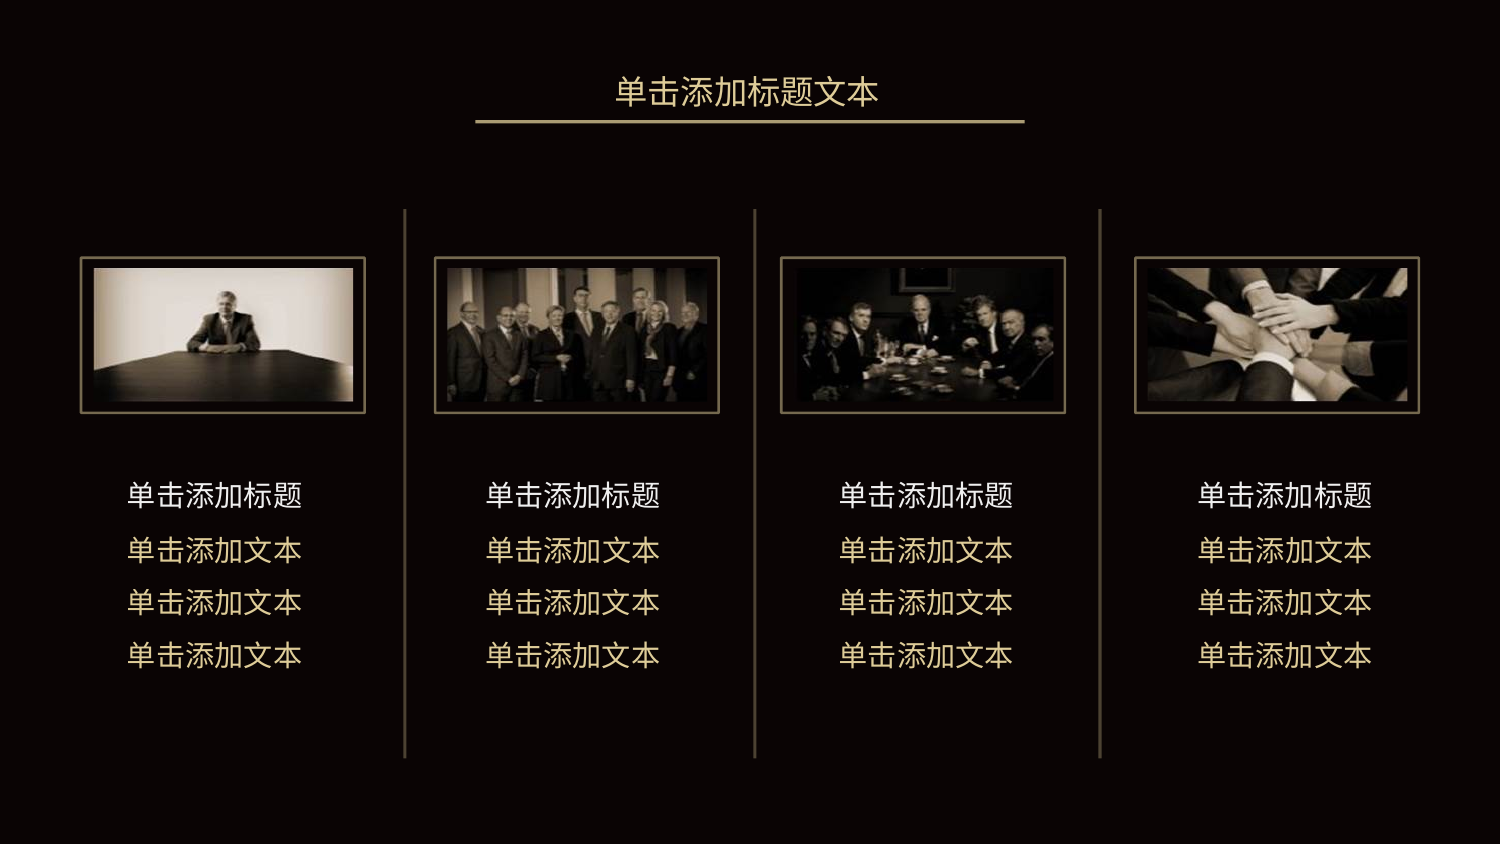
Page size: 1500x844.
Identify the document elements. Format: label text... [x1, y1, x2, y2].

text_box 单击添加文本单击添加文本 单击添加文本 [470, 507, 676, 680]
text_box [434, 257, 719, 414]
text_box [80, 257, 365, 414]
text_box 单击添加标题 [823, 452, 1030, 507]
text_box 单击添加标题 [1182, 452, 1388, 507]
text_box 单击添加文本单击添加文本 单击添加文本 [112, 507, 318, 680]
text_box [780, 257, 1066, 414]
text_box 单击添加标题文本 [754, 43, 901, 119]
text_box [1135, 257, 1420, 414]
text_box 单击添加文本单击添加文本 单击添加文本 [1182, 507, 1388, 680]
text_box 单击添加标题 [470, 452, 676, 507]
text_box 单击添加文本单击添加文本 单击添加文本 [823, 507, 1030, 680]
text_box 单击添加标题文本 [599, 43, 745, 119]
text_box 单击添加标题 [112, 452, 318, 507]
